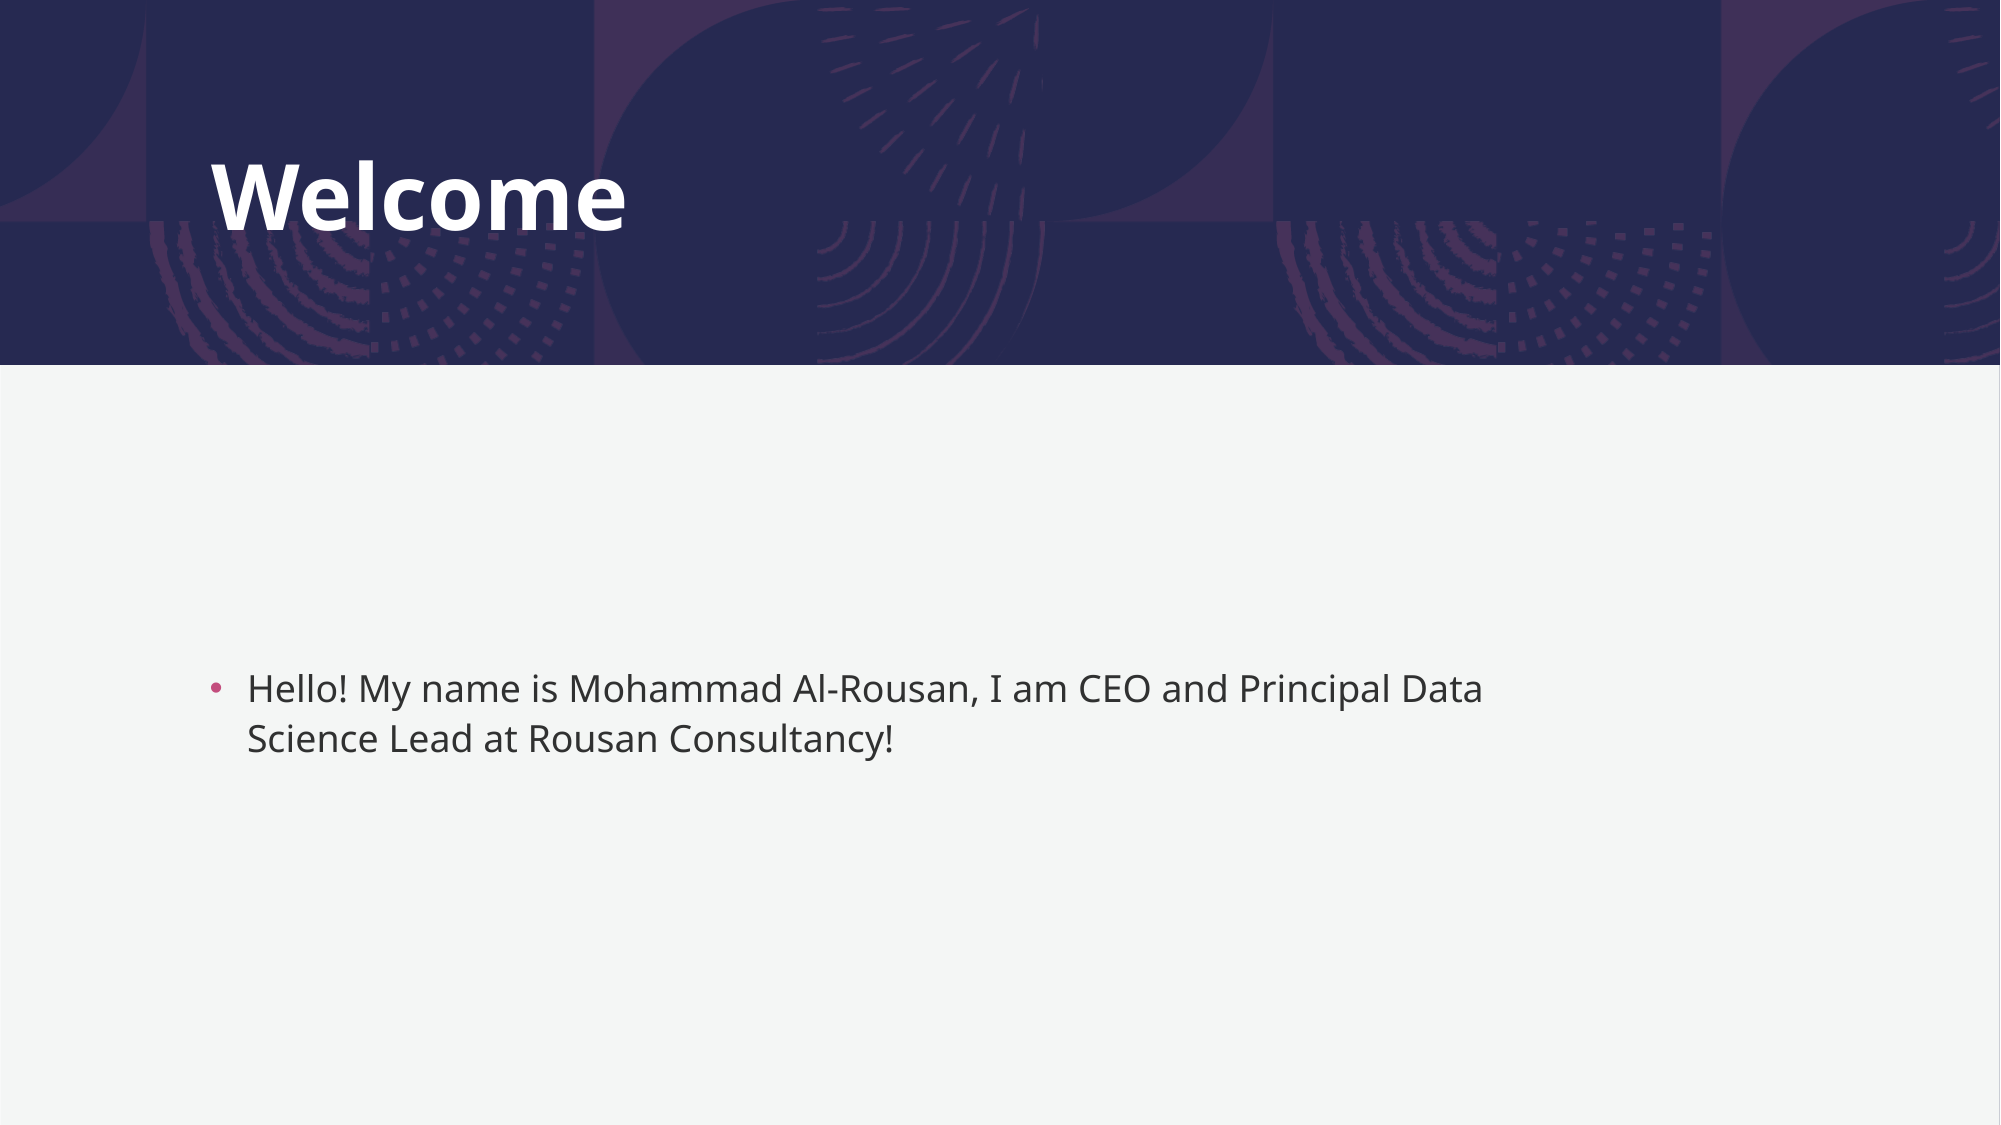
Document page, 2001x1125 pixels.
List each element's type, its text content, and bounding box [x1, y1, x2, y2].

list Hello! My name is Mohammad Al-Rousan, I am CEO and Principal Data Science Lead at Rousan Consultancy! [194, 387, 1638, 1034]
text_box [0, 366, 2000, 1125]
text_box [0, 0, 2000, 366]
title Welcome [196, 62, 1838, 325]
